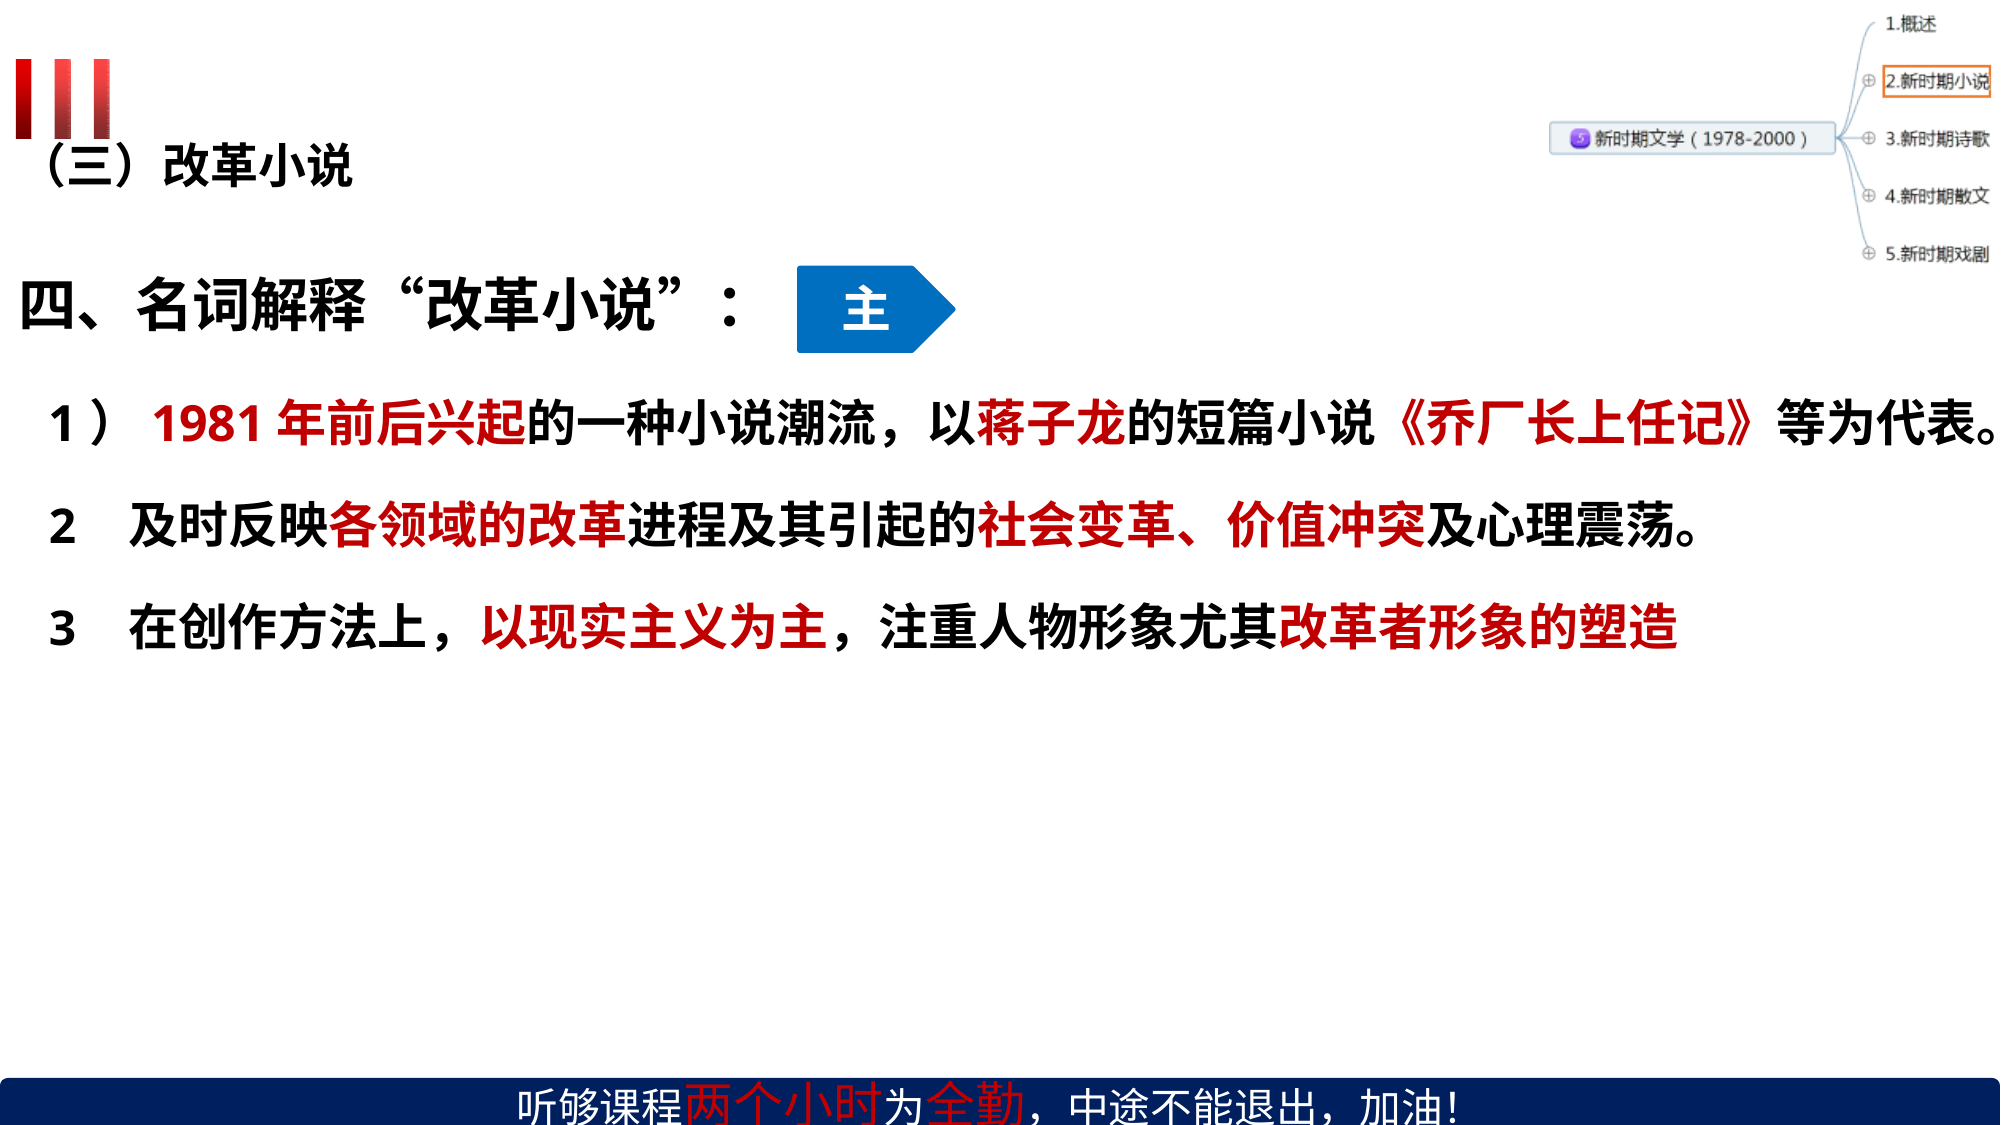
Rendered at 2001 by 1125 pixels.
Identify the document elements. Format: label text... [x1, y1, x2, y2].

footer 听够课程两个小时为全勤，中途不能退出，加油！ [514, 1079, 1486, 1125]
text_box [54, 59, 71, 133]
text_box 1）1981年前后兴起的一种小说潮流，以蒋子龙的短篇小说《乔厂长上任记》等为代表。 及时反映各领域的改革进程及其引起的社会变革、价值冲突及心理震荡。 在创作方法上，以现实主义为主，注重人物形象尤其改革者形象的塑造 [46, 389, 2000, 656]
picture [15, 59, 32, 139]
text_box [93, 59, 110, 133]
title 四、名词解释“改革小说”： [16, 266, 779, 457]
text_box [799, 268, 954, 351]
text_box [1549, 14, 1992, 264]
text_box [0, 1077, 2000, 1125]
text_box 主 [838, 275, 894, 338]
text_box （三）改革小说 [16, 133, 358, 193]
